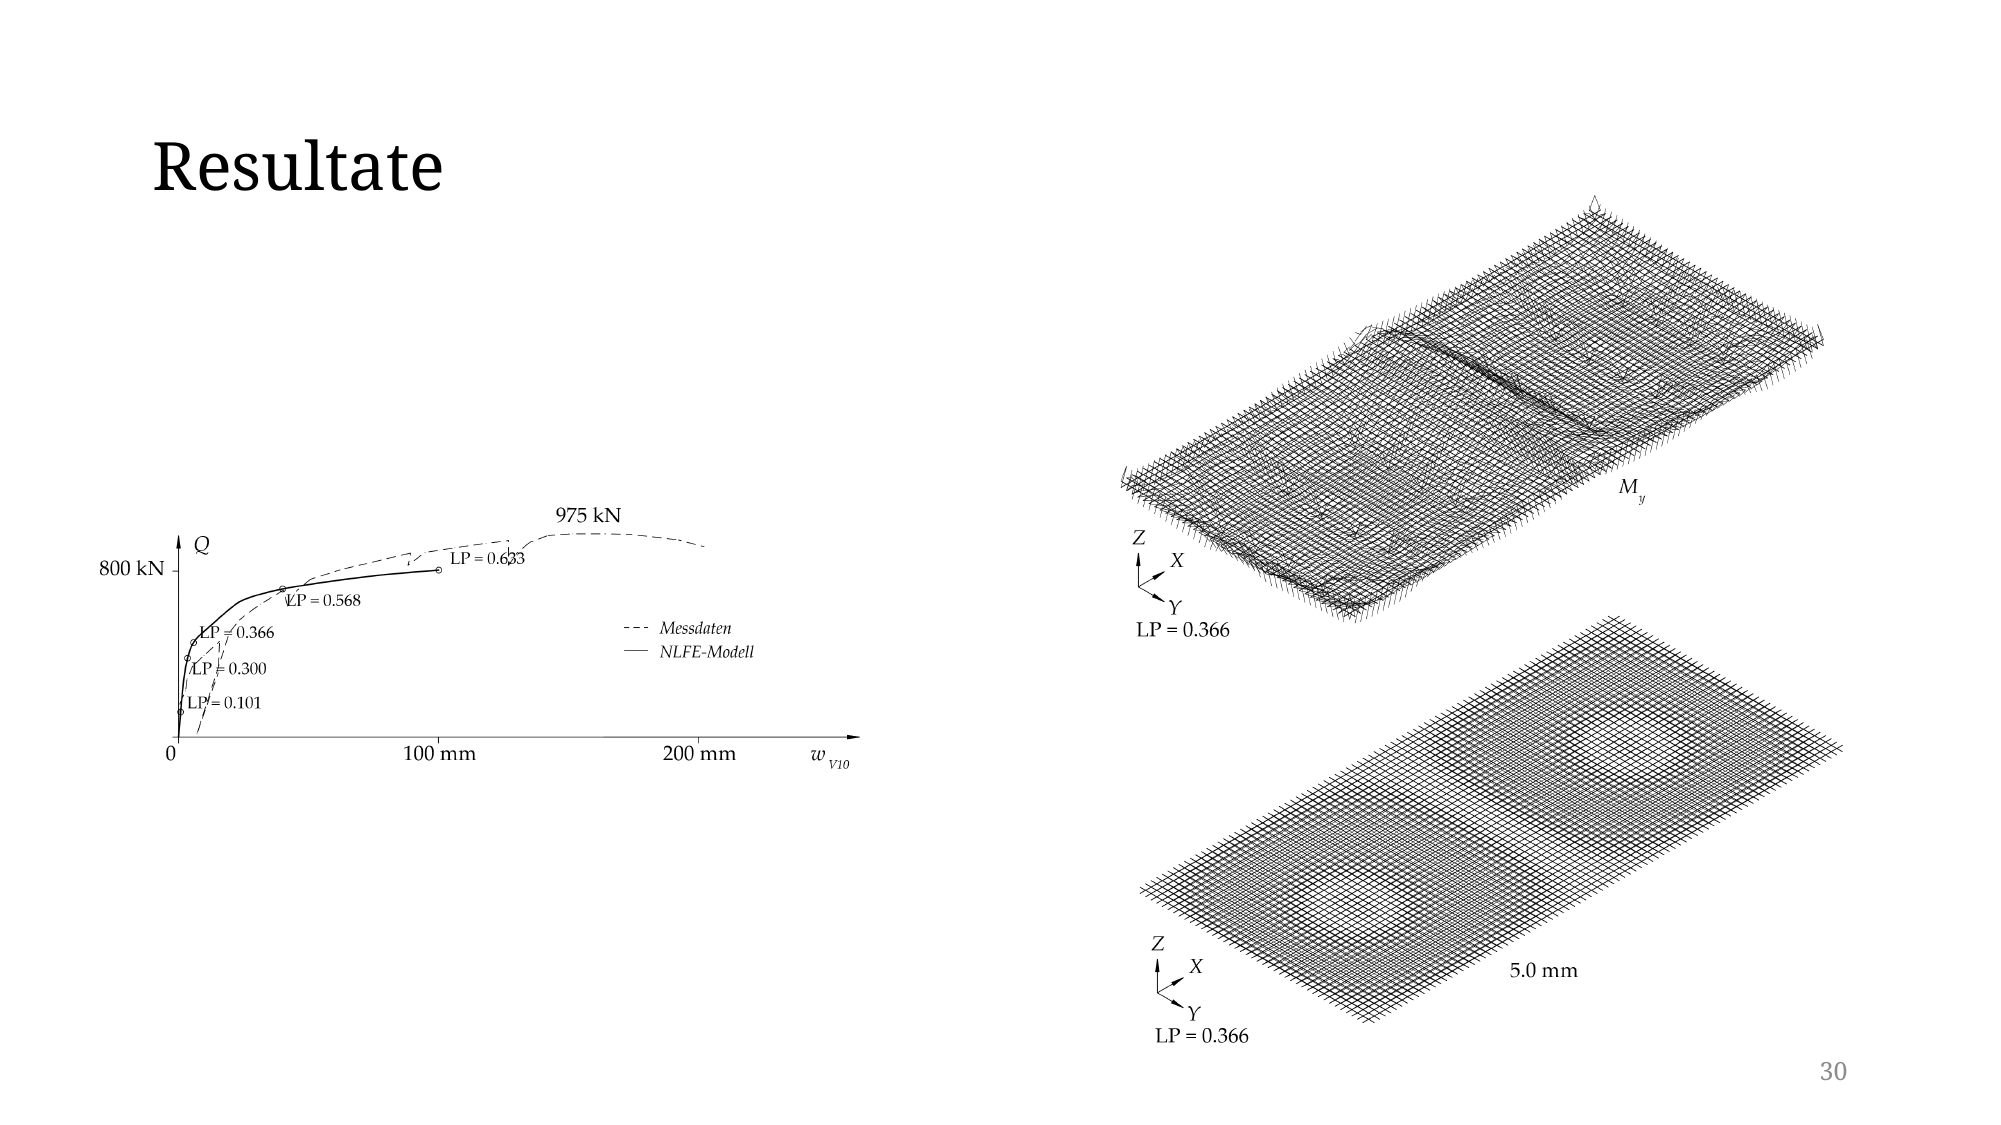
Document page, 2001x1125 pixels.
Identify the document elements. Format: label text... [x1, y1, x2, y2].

picture [1035, 181, 1941, 1043]
slide_number 30 [1412, 1043, 1863, 1103]
title Resultate [137, 59, 1863, 278]
picture [59, 494, 946, 778]
